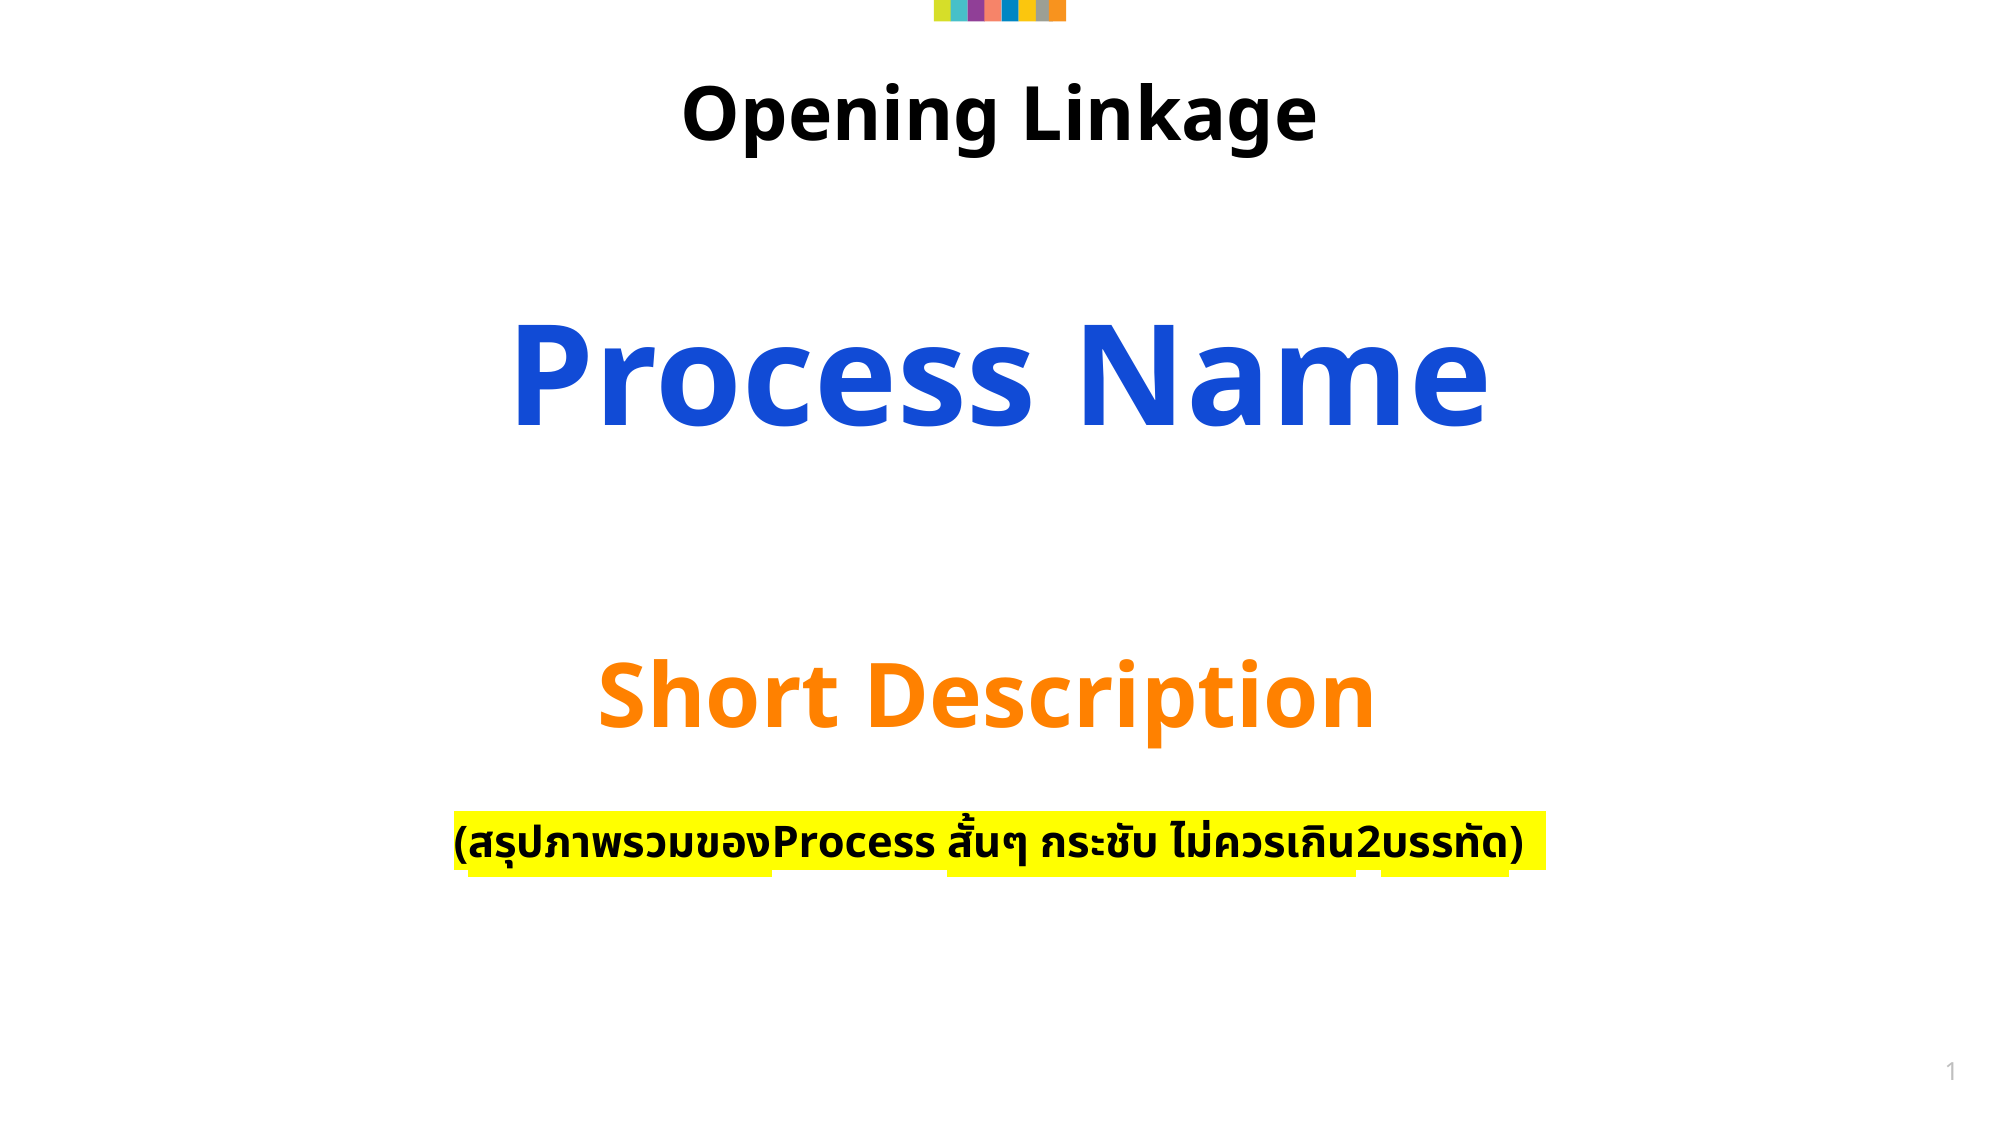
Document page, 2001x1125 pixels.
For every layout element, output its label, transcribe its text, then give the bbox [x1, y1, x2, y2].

list Short Description (สรุปภาพรวมของProcess สั้นๆ กระชับ ไม่ควรเกิน2บรรทัด) [137, 545, 1863, 1076]
title Opening Linkage [137, 59, 1863, 172]
text_box Process Name [137, 312, 1863, 545]
slide_number 1 [1523, 1042, 1974, 1103]
